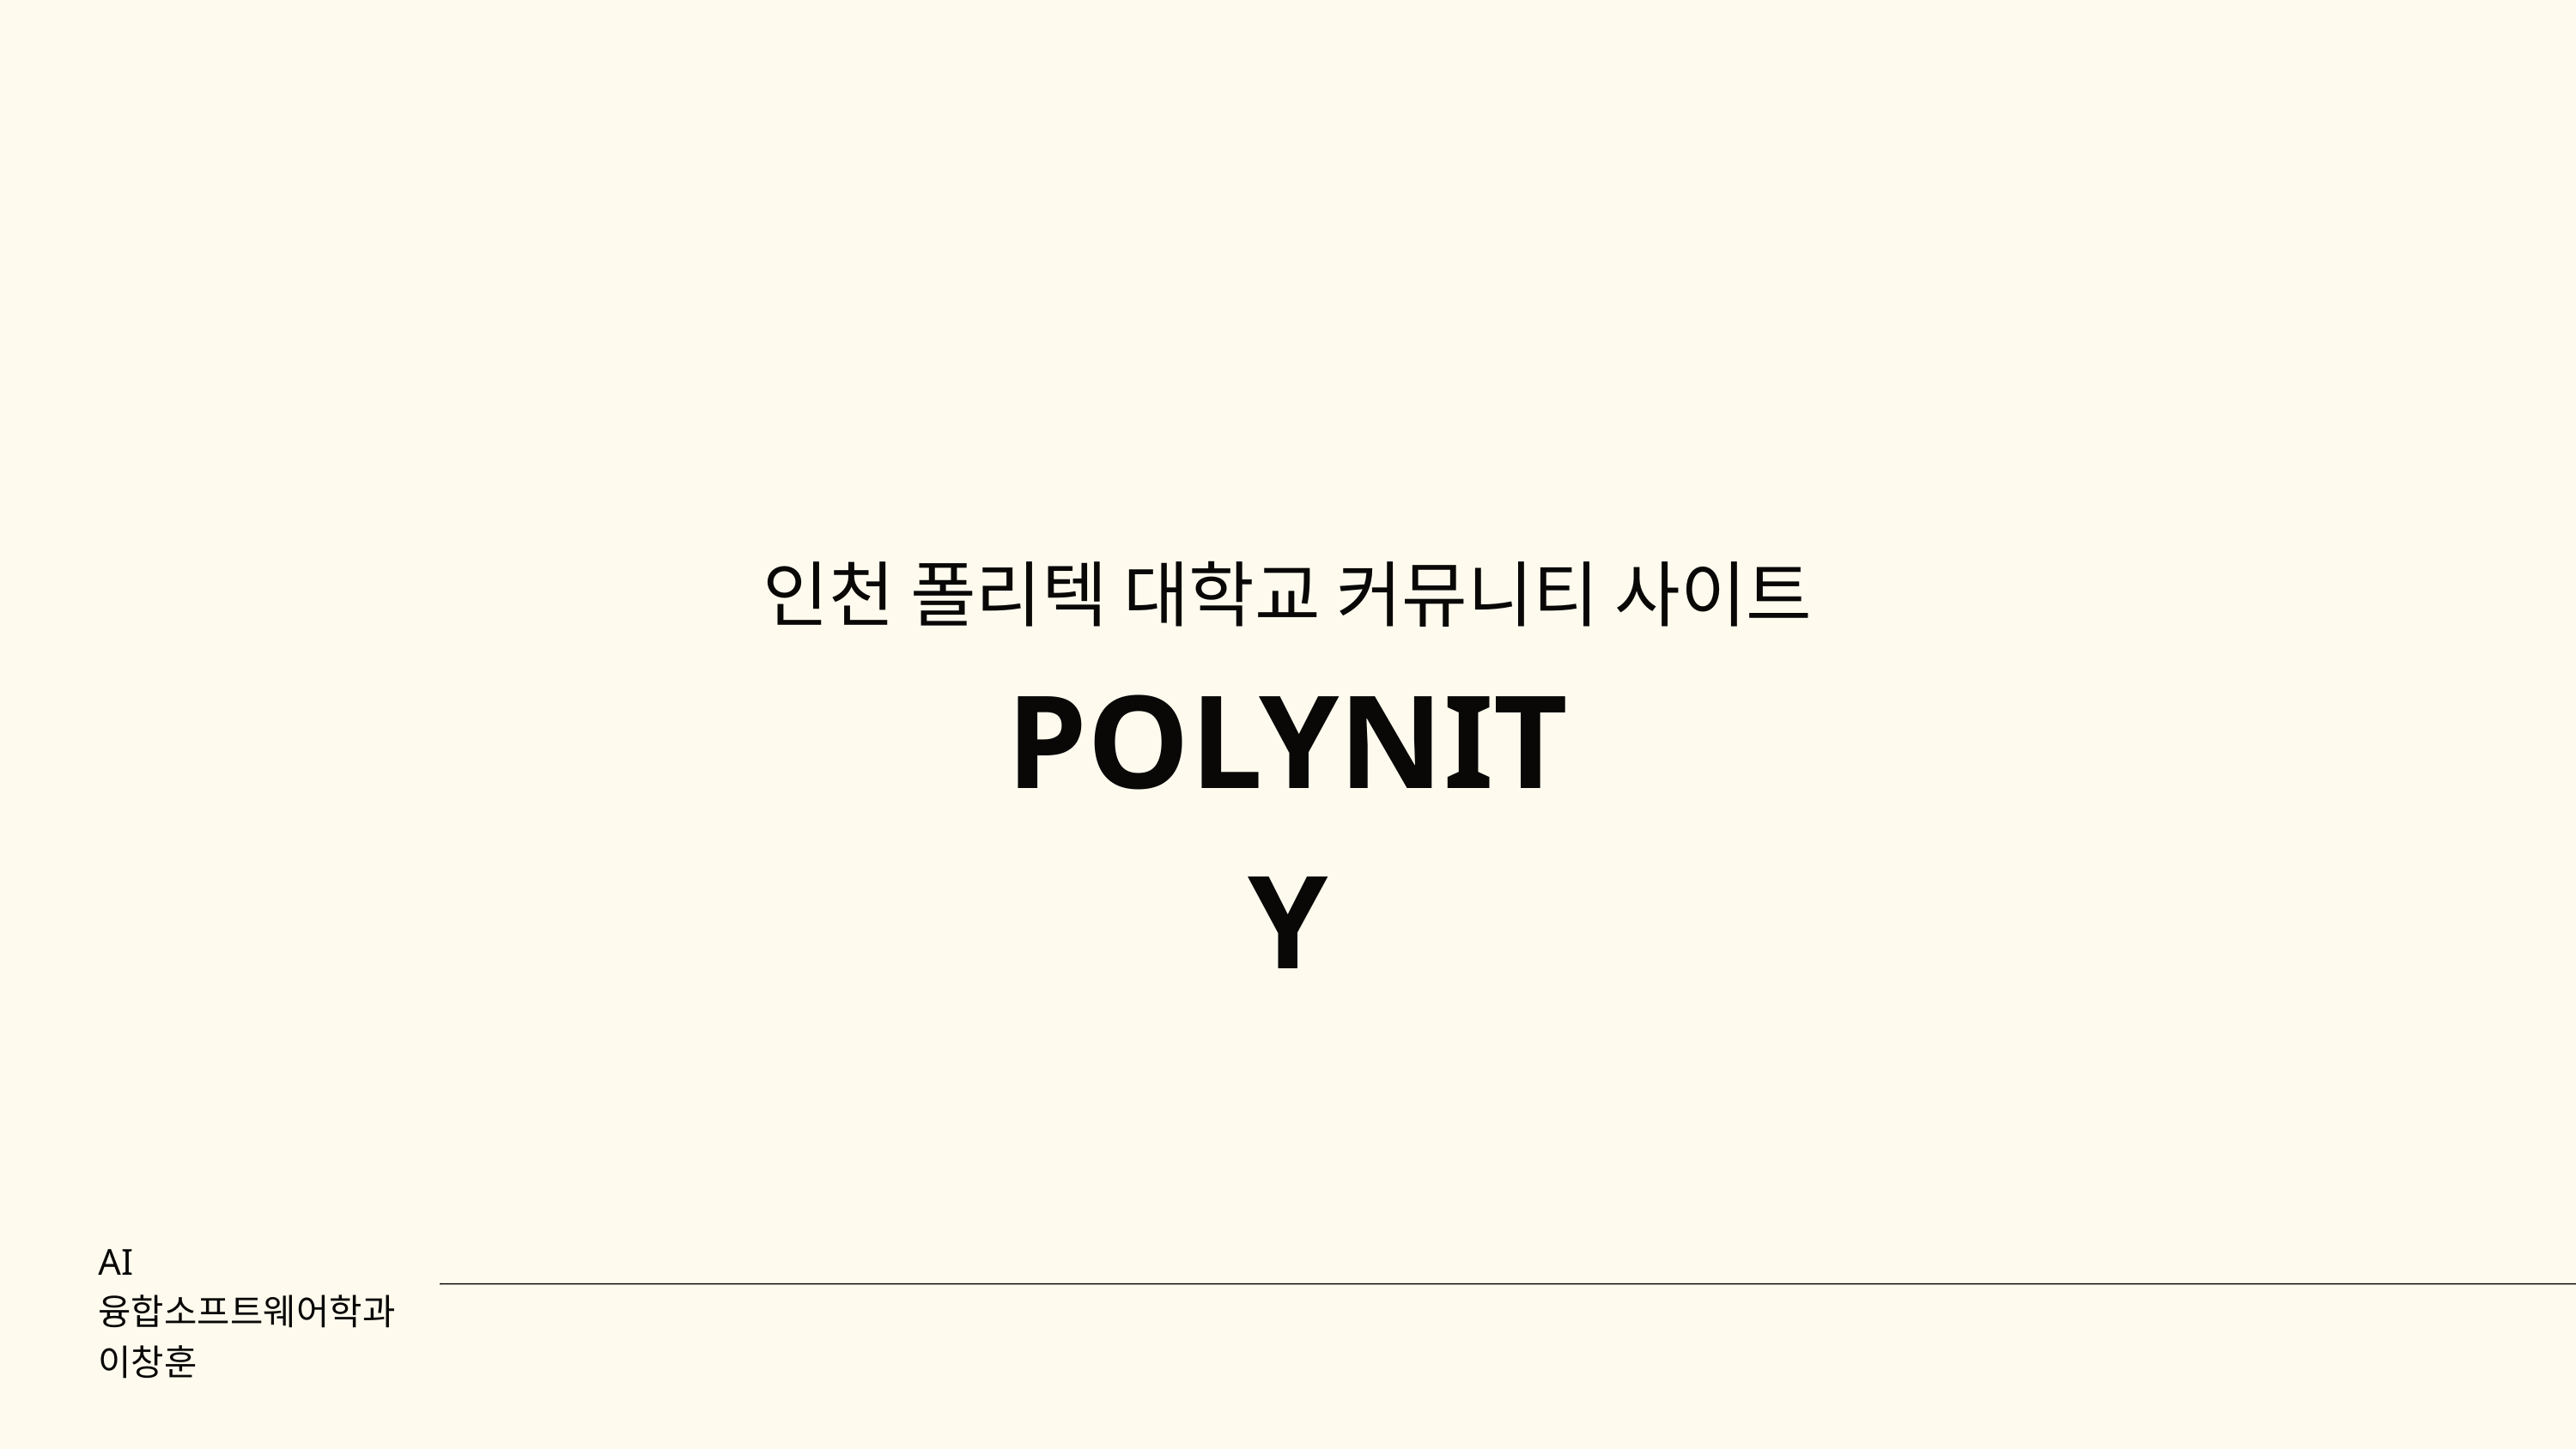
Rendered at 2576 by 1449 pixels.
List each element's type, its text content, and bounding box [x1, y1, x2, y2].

text_box POLYNITY [974, 636, 1602, 995]
text_box 인천 폴리텍 대학교 커뮤니티 사이트 [757, 535, 1819, 636]
text_box AI융합소프트웨어학과 이창훈 [98, 1232, 427, 1383]
